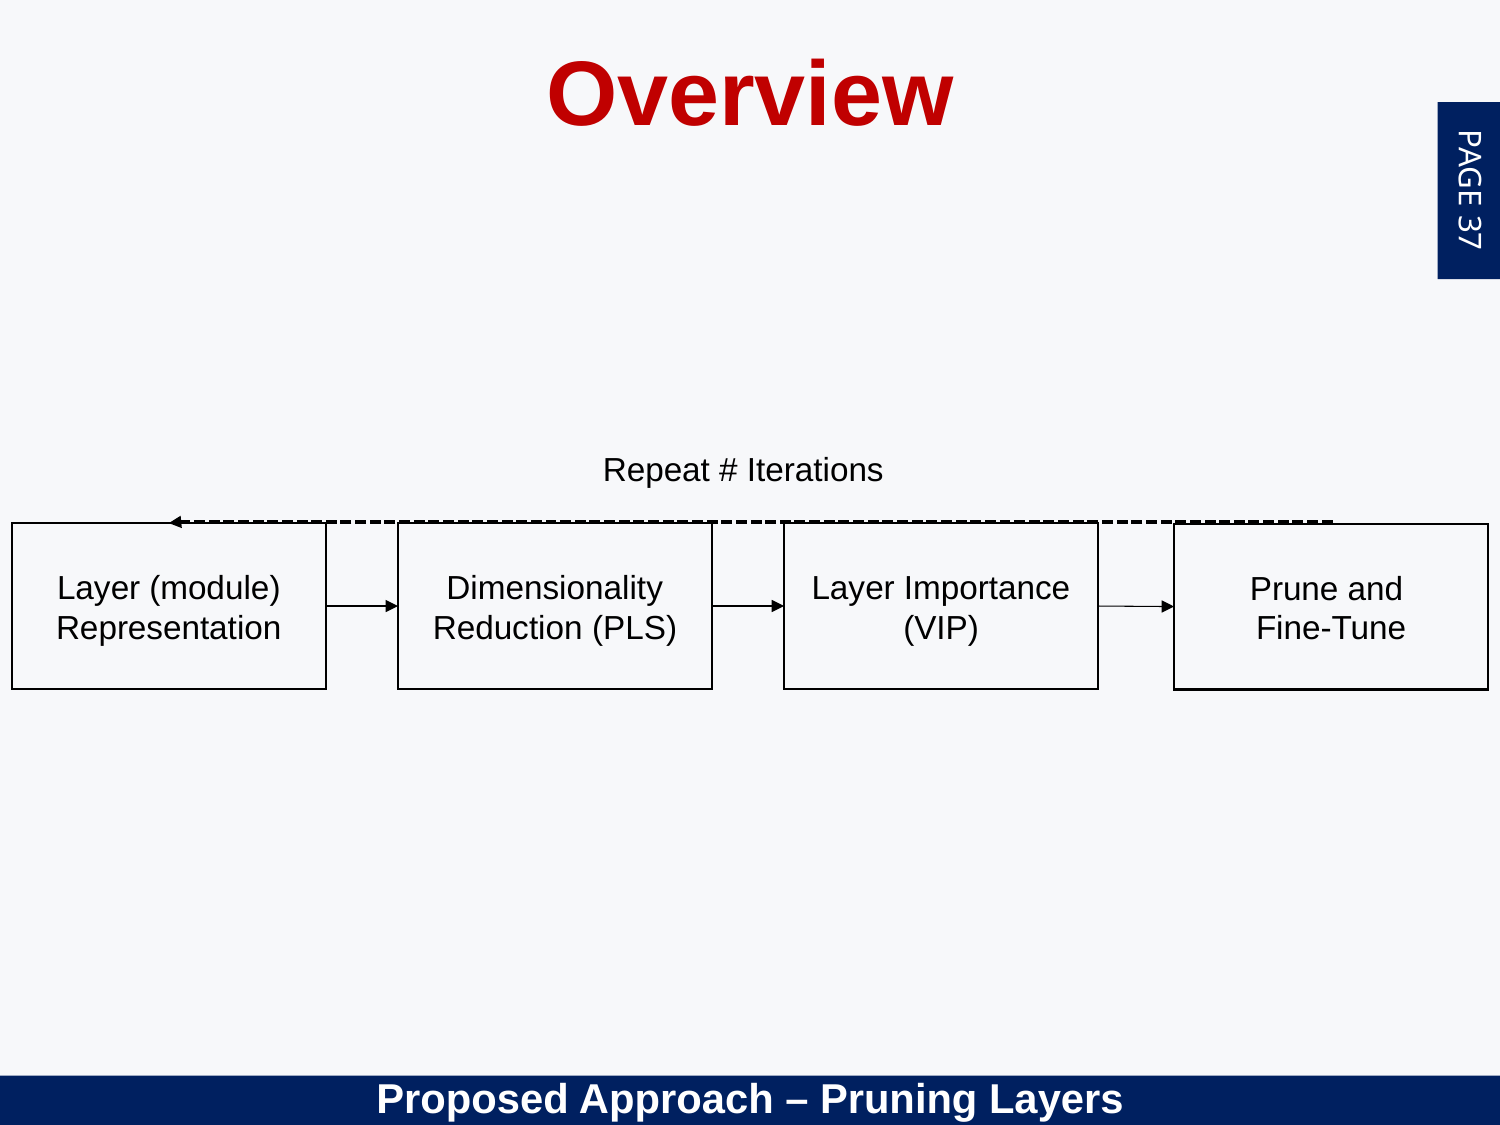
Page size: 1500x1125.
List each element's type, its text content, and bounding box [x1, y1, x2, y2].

text_box Overview [74, 17, 1425, 160]
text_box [11, 437, 1489, 690]
list Proposed Approach – Pruning Layers [290, 1064, 1210, 1119]
